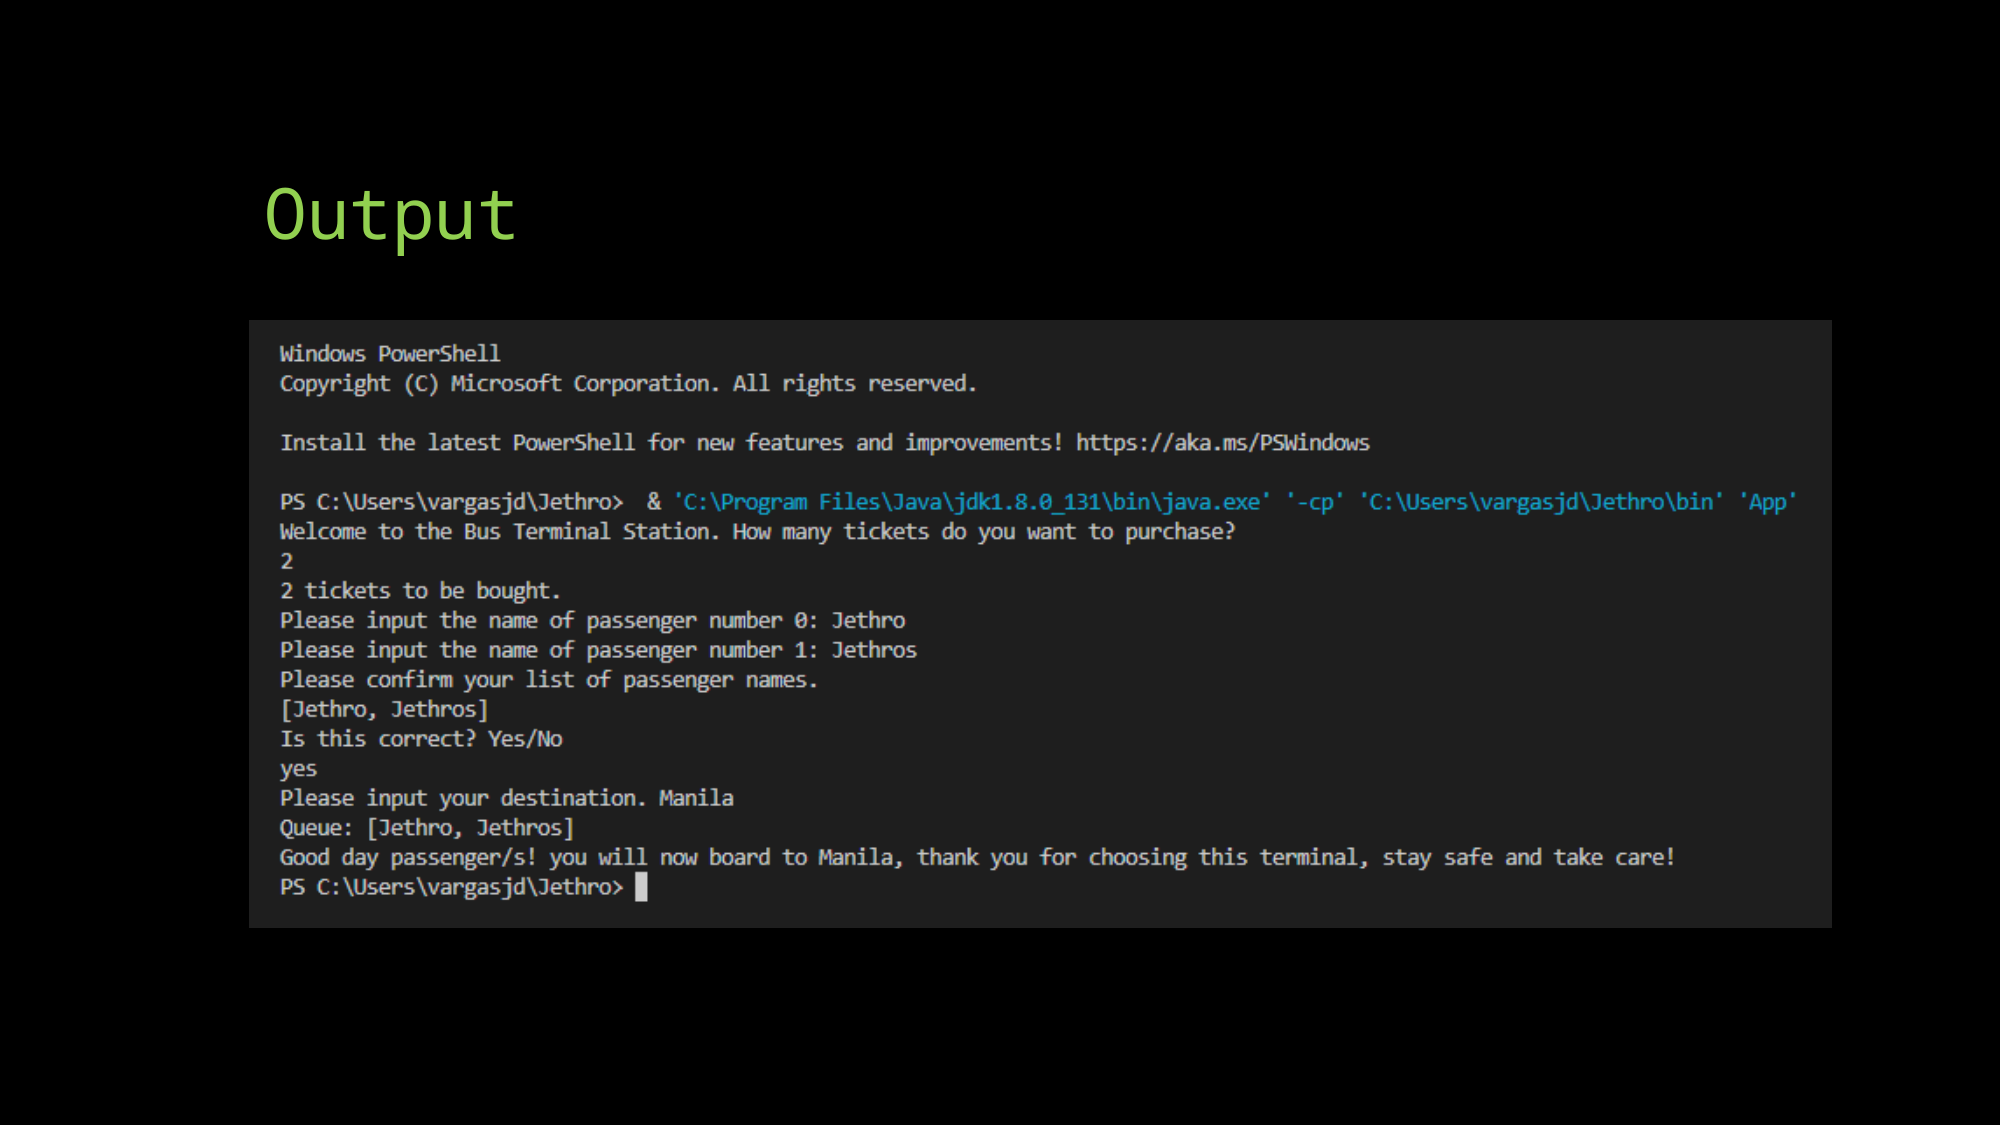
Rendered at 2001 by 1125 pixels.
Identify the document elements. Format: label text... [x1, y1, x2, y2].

picture [248, 320, 1832, 928]
title Output [249, 75, 1750, 263]
